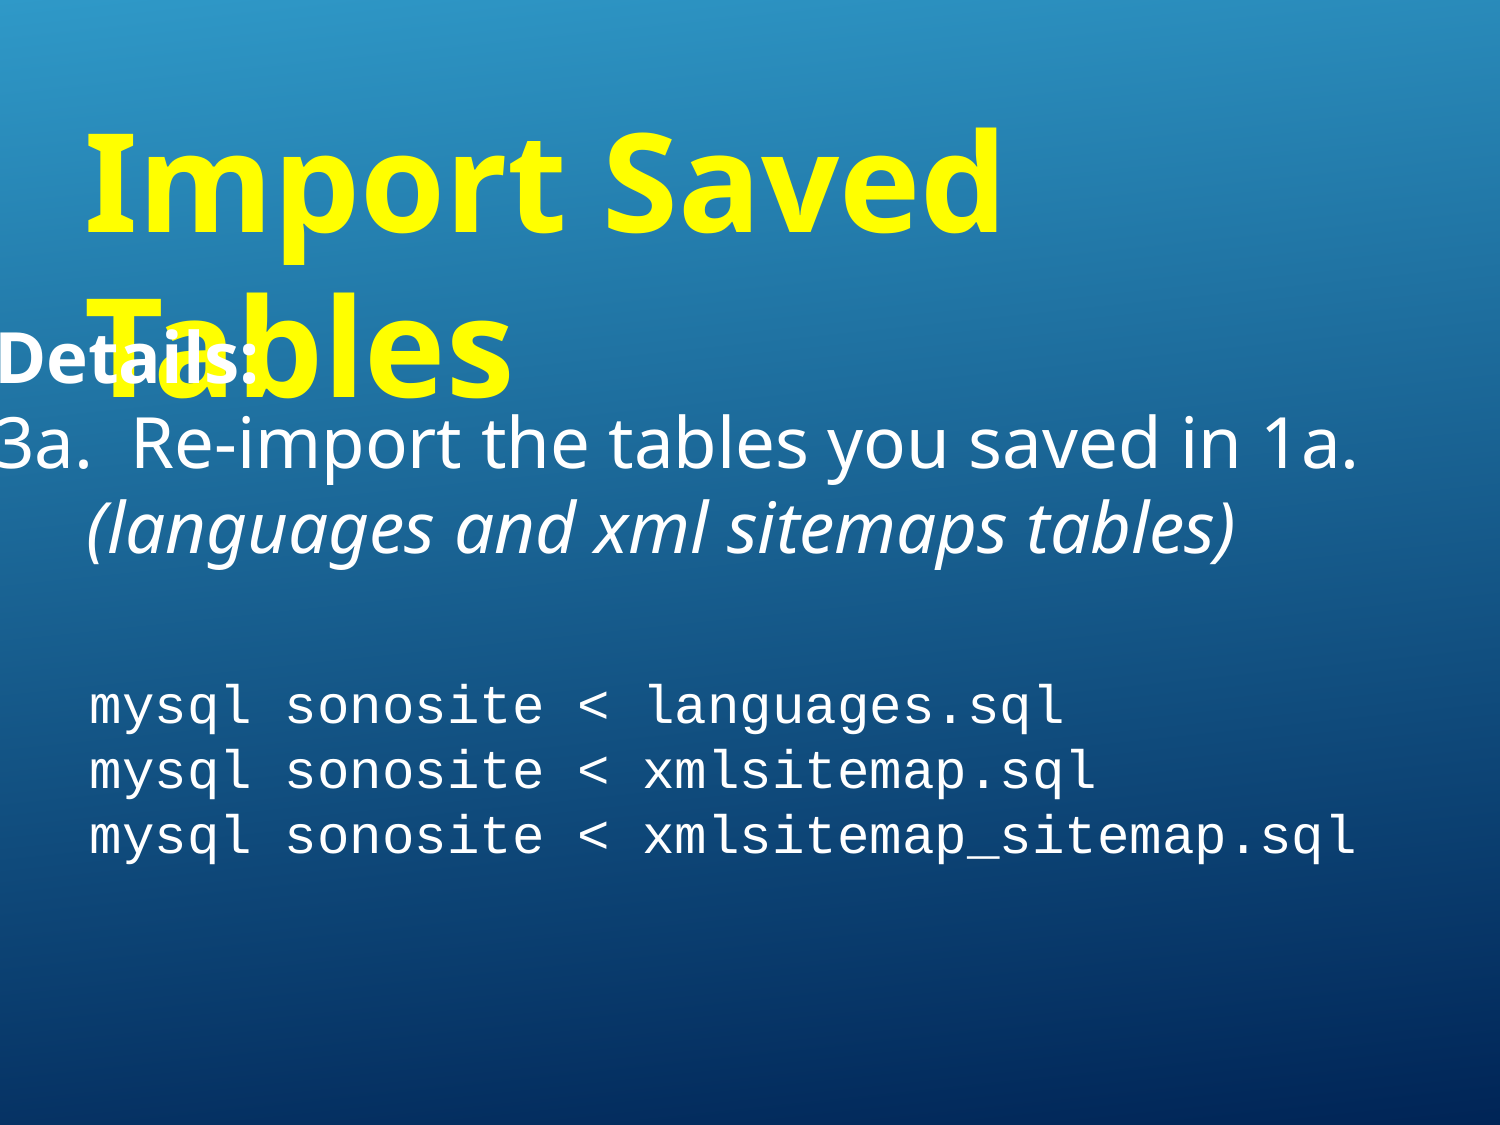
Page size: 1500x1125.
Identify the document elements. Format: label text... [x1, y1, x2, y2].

text_box Import Saved Tables [69, 87, 1425, 433]
text_box mysql sonosite < languages.sql mysql sonosite < xmlsitemap.sql mysql sonosite < xmlsitemap_sitemap.sql [74, 662, 1438, 873]
text_box Details: 3a. Re-import the tables you saved in 1a. (languages and xml sitemaps tables) [0, 305, 1376, 576]
